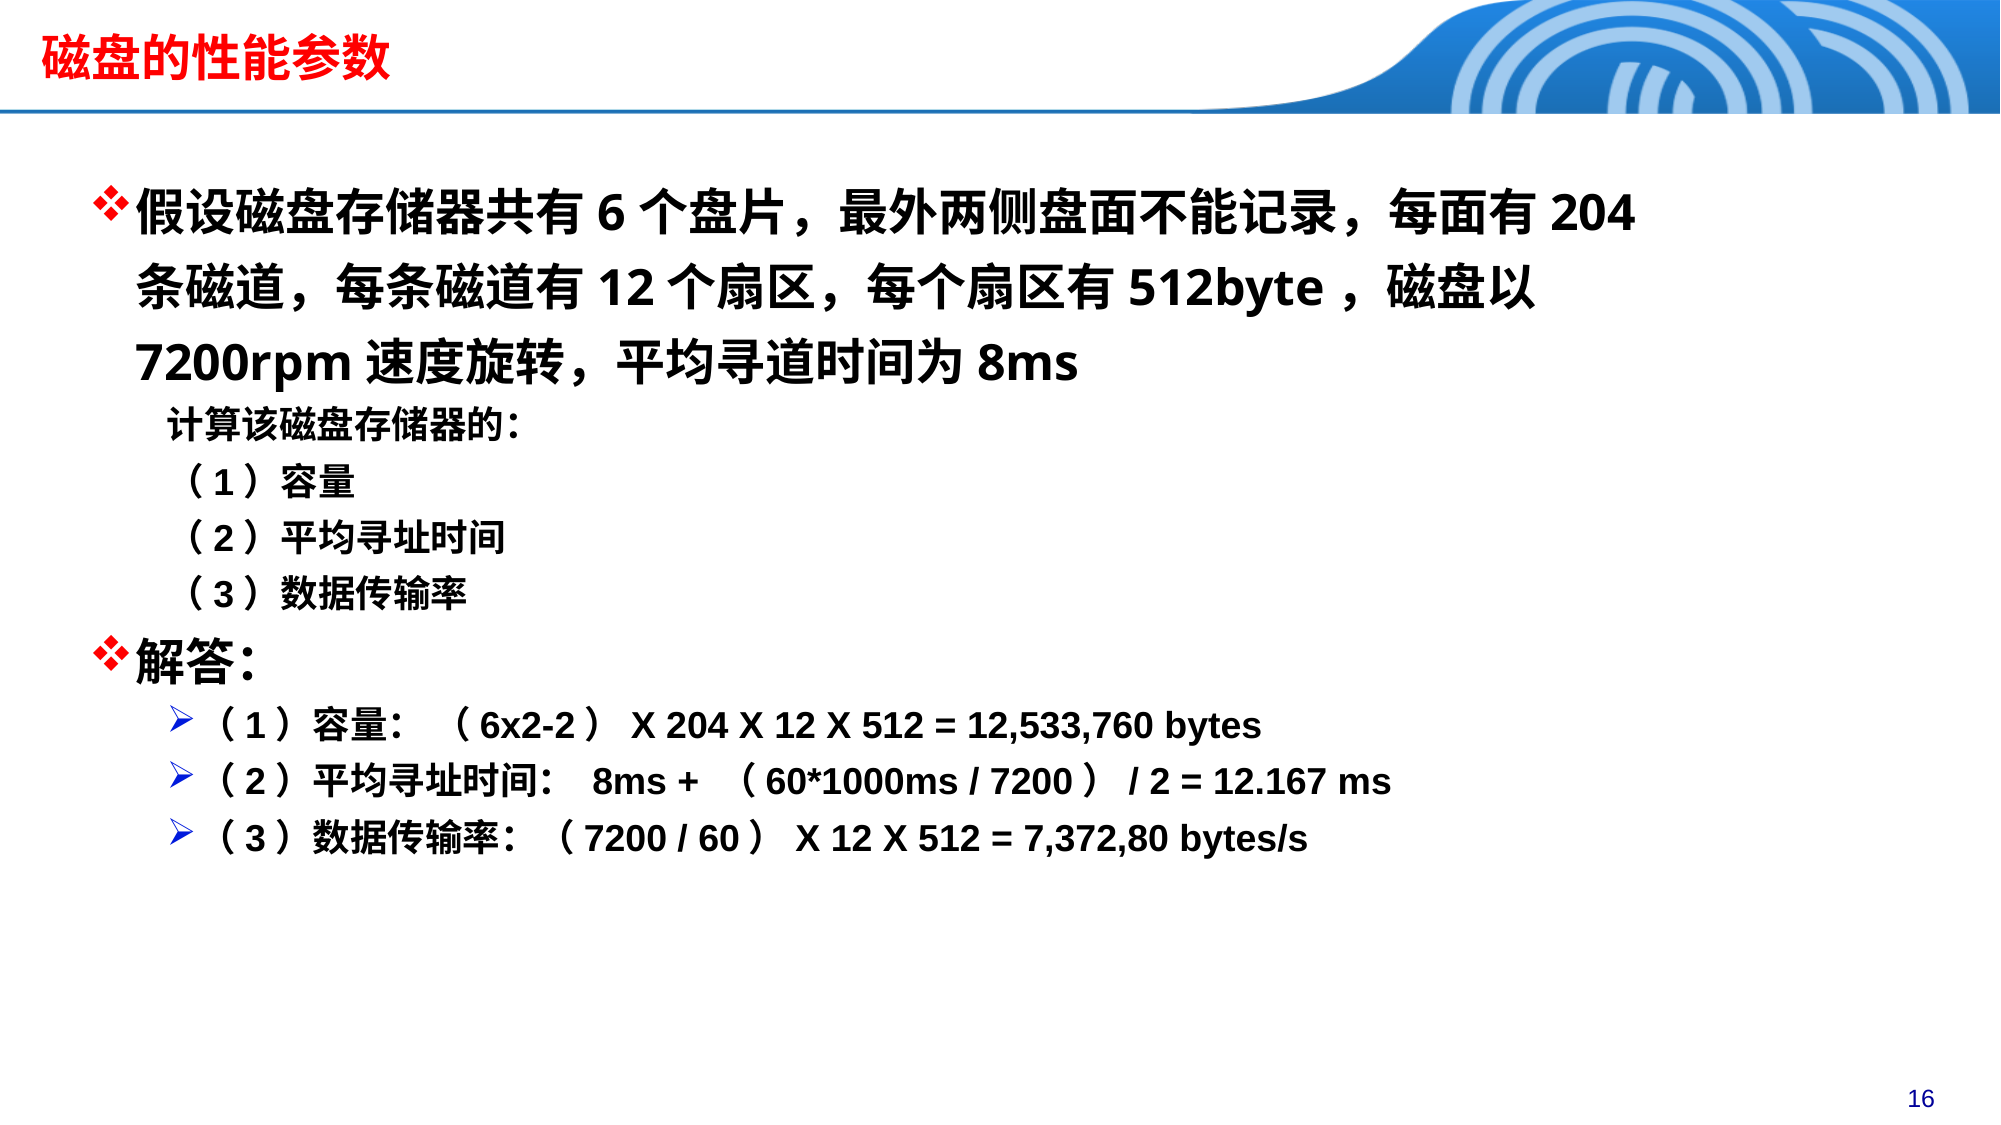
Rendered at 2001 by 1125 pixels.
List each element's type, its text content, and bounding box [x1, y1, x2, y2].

list 假设磁盘存储器共有6个盘片，最外两侧盘面不能记录，每面有204条磁道，每条磁道有12个扇区，每个扇区有512byte，磁盘以7200rpm速度旋转，平均寻道时间为8ms 计算该磁盘存储器的： （1）容量 （2）平均寻址时间 （3）数据传输率 解答： （1）容量： （6x2-2）X 204 X 12 X 512 = 12,533,760 bytes （2）平均寻址时间： 8ms + （60*1000ms / 7200）/ 2 = 12.167 ms （3）数据传输率：（7200 / 60）X 12 X 512 = 7,372,80 bytes/s [78, 160, 1674, 890]
picture [0, 0, 2000, 114]
title 磁盘的性能参数 [30, 30, 895, 93]
